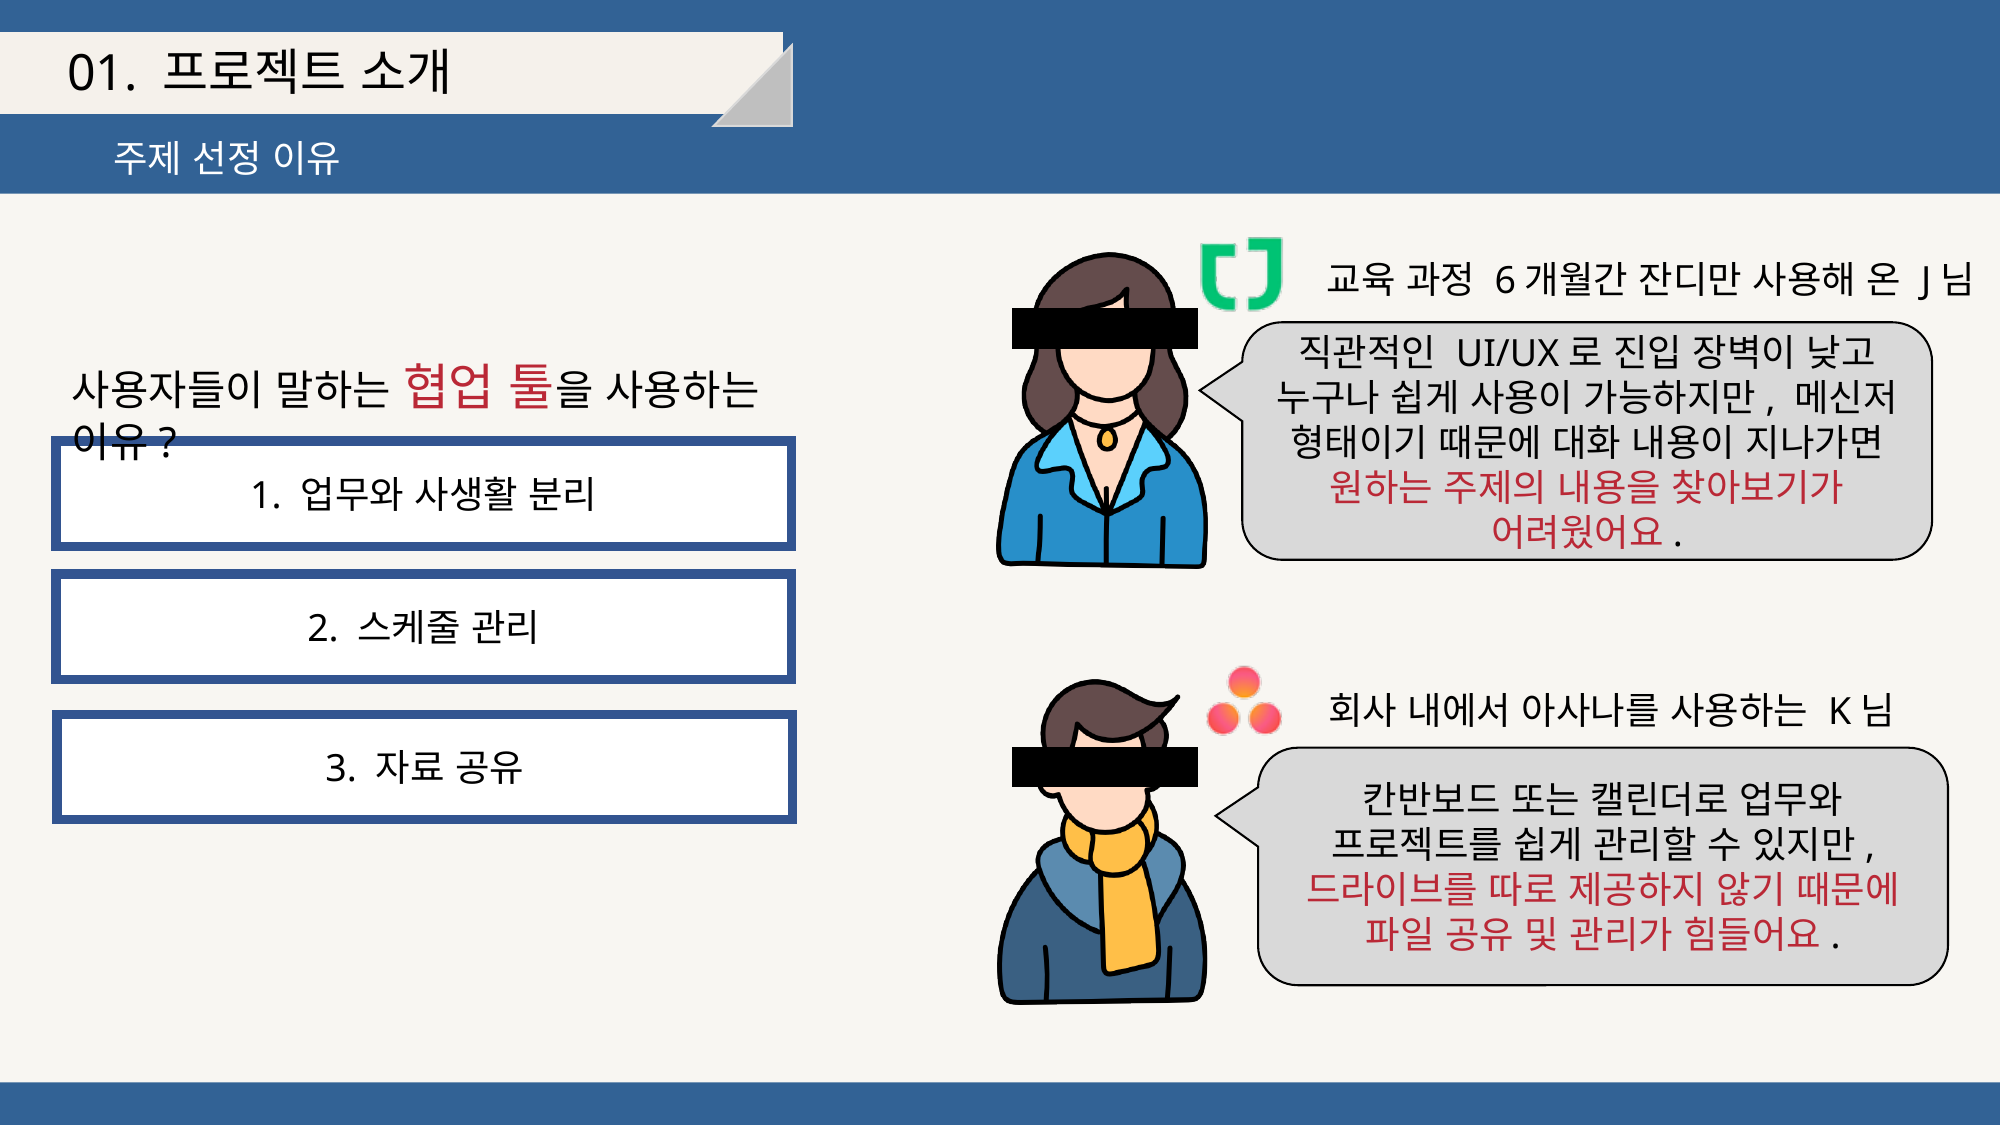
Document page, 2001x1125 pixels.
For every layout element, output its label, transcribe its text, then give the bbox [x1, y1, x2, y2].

text_box [0, 192, 2000, 1084]
text_box 주제 선정 이유 [98, 127, 357, 188]
picture [947, 650, 1303, 1005]
text_box 3. 자료 공유 [56, 713, 794, 821]
text_box [0, 32, 783, 114]
text_box 01. 프로젝트 소개 [52, 32, 468, 108]
picture [943, 214, 1302, 569]
text_box 회사 내에서 아사나를 사용하는 K님 [1313, 679, 1910, 740]
text_box 직관적인 UI/UX로 진입 장벽이 낮고 누구나 쉽게 사용이 가능하지만, 메신저 형태이기 때문에 대화 내용이 지나가면 원하는 주제의 내용을 찾아보기가 어려웠어요. [1260, 321, 1934, 561]
text_box 1. 업무와 사생활 분리 [55, 440, 793, 547]
text_box 사용자들이 말하는 협업 툴을 사용하는 이유? [56, 347, 824, 473]
text_box 교육 과정 6개월간 잔디만 사용해 온 J님 [1311, 248, 1990, 309]
text_box [711, 42, 793, 127]
text_box 칸반보드 또는 캘린더로 업무와 프로젝트를 쉽게 관리할 수 있지만, 드라이브를 따로 제공하지 않기 때문에 파일 공유 및 관리가 힘들어요. [1257, 746, 1950, 987]
text_box 2. 스케줄 관리 [55, 573, 793, 680]
